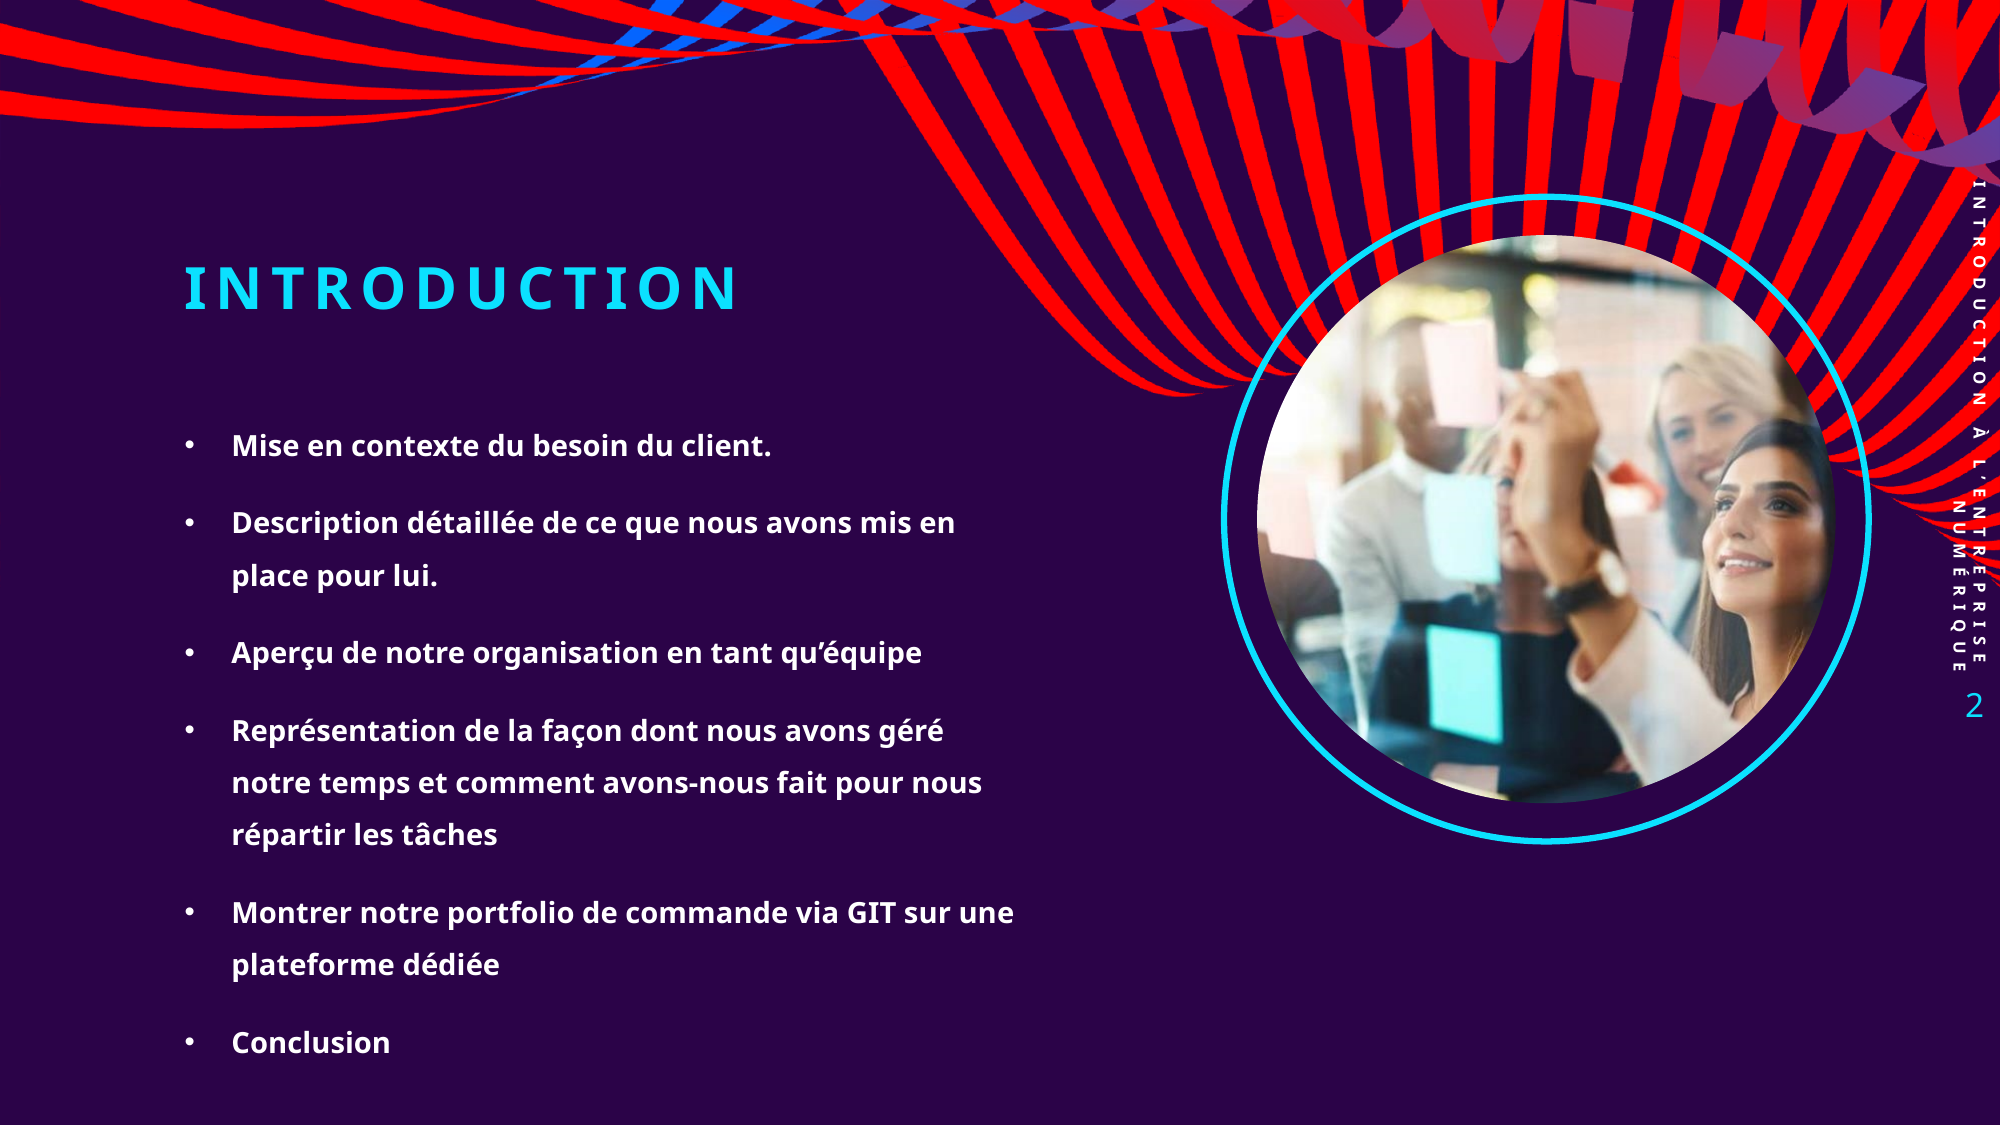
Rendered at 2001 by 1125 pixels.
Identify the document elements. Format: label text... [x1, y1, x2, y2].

footer Introduction à l’entreprise numérique [1940, 0, 2000, 687]
list Mise en contexte du besoin du client. Description détaillée de ce que nous avons mis en place pour lui. Aperçu de notre organisation en tant qu’équipe Représentation de la façon dont nous avons géré notre temps et comment avons-nous fait pour nous répartir les tâches Montrer notre portfolio de commande via GIT sur une plateforme dédiée Conclusion [169, 402, 1041, 971]
picture [0, 0, 2000, 1125]
slide_number 2 [1939, 659, 1999, 755]
title introduction [169, 252, 921, 341]
